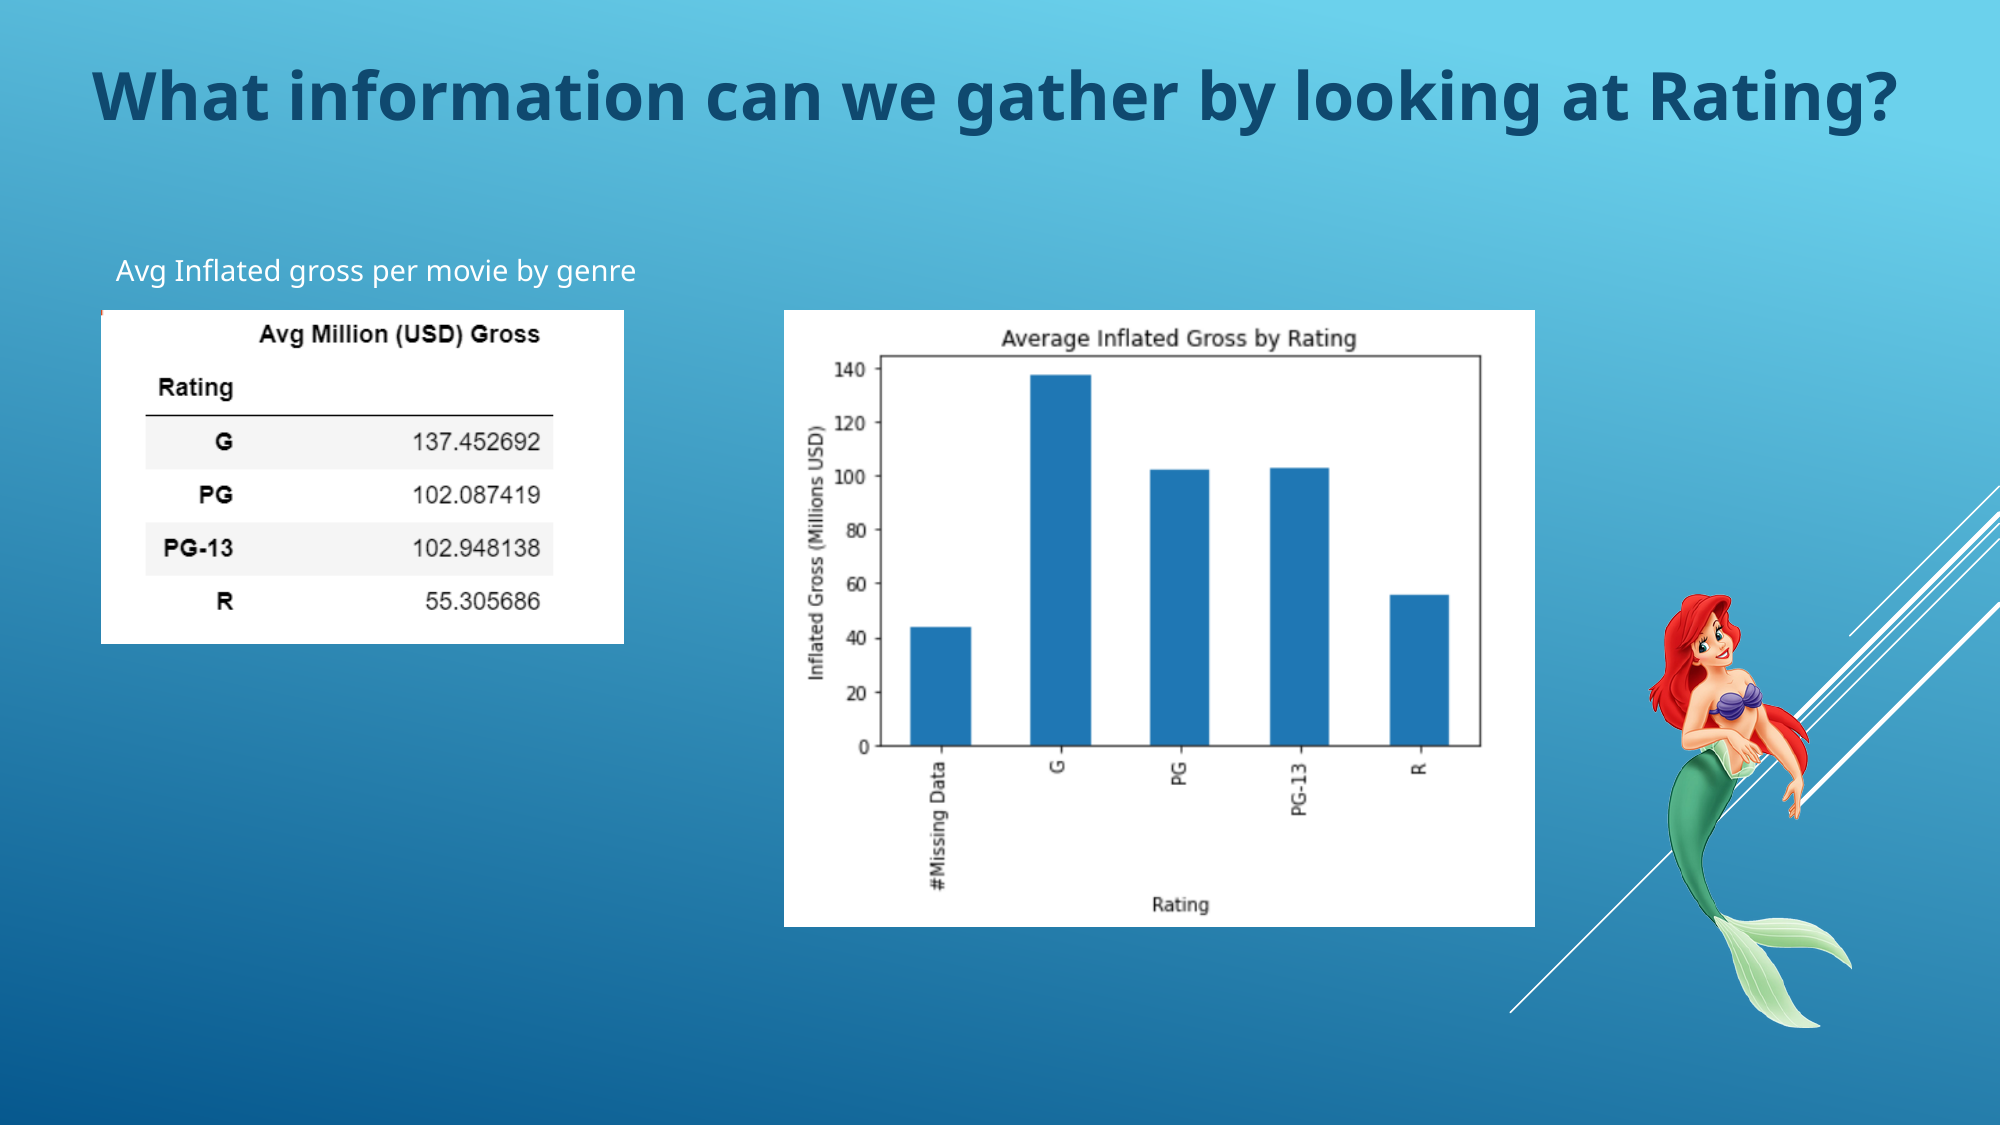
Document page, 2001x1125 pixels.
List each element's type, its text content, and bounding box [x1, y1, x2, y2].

picture [1648, 594, 1852, 1028]
list What information can we gather by looking at Rating? [78, 46, 1922, 173]
picture [100, 310, 624, 644]
text_box Avg Inflated gross per movie by genre [101, 245, 717, 295]
picture [784, 310, 1535, 928]
